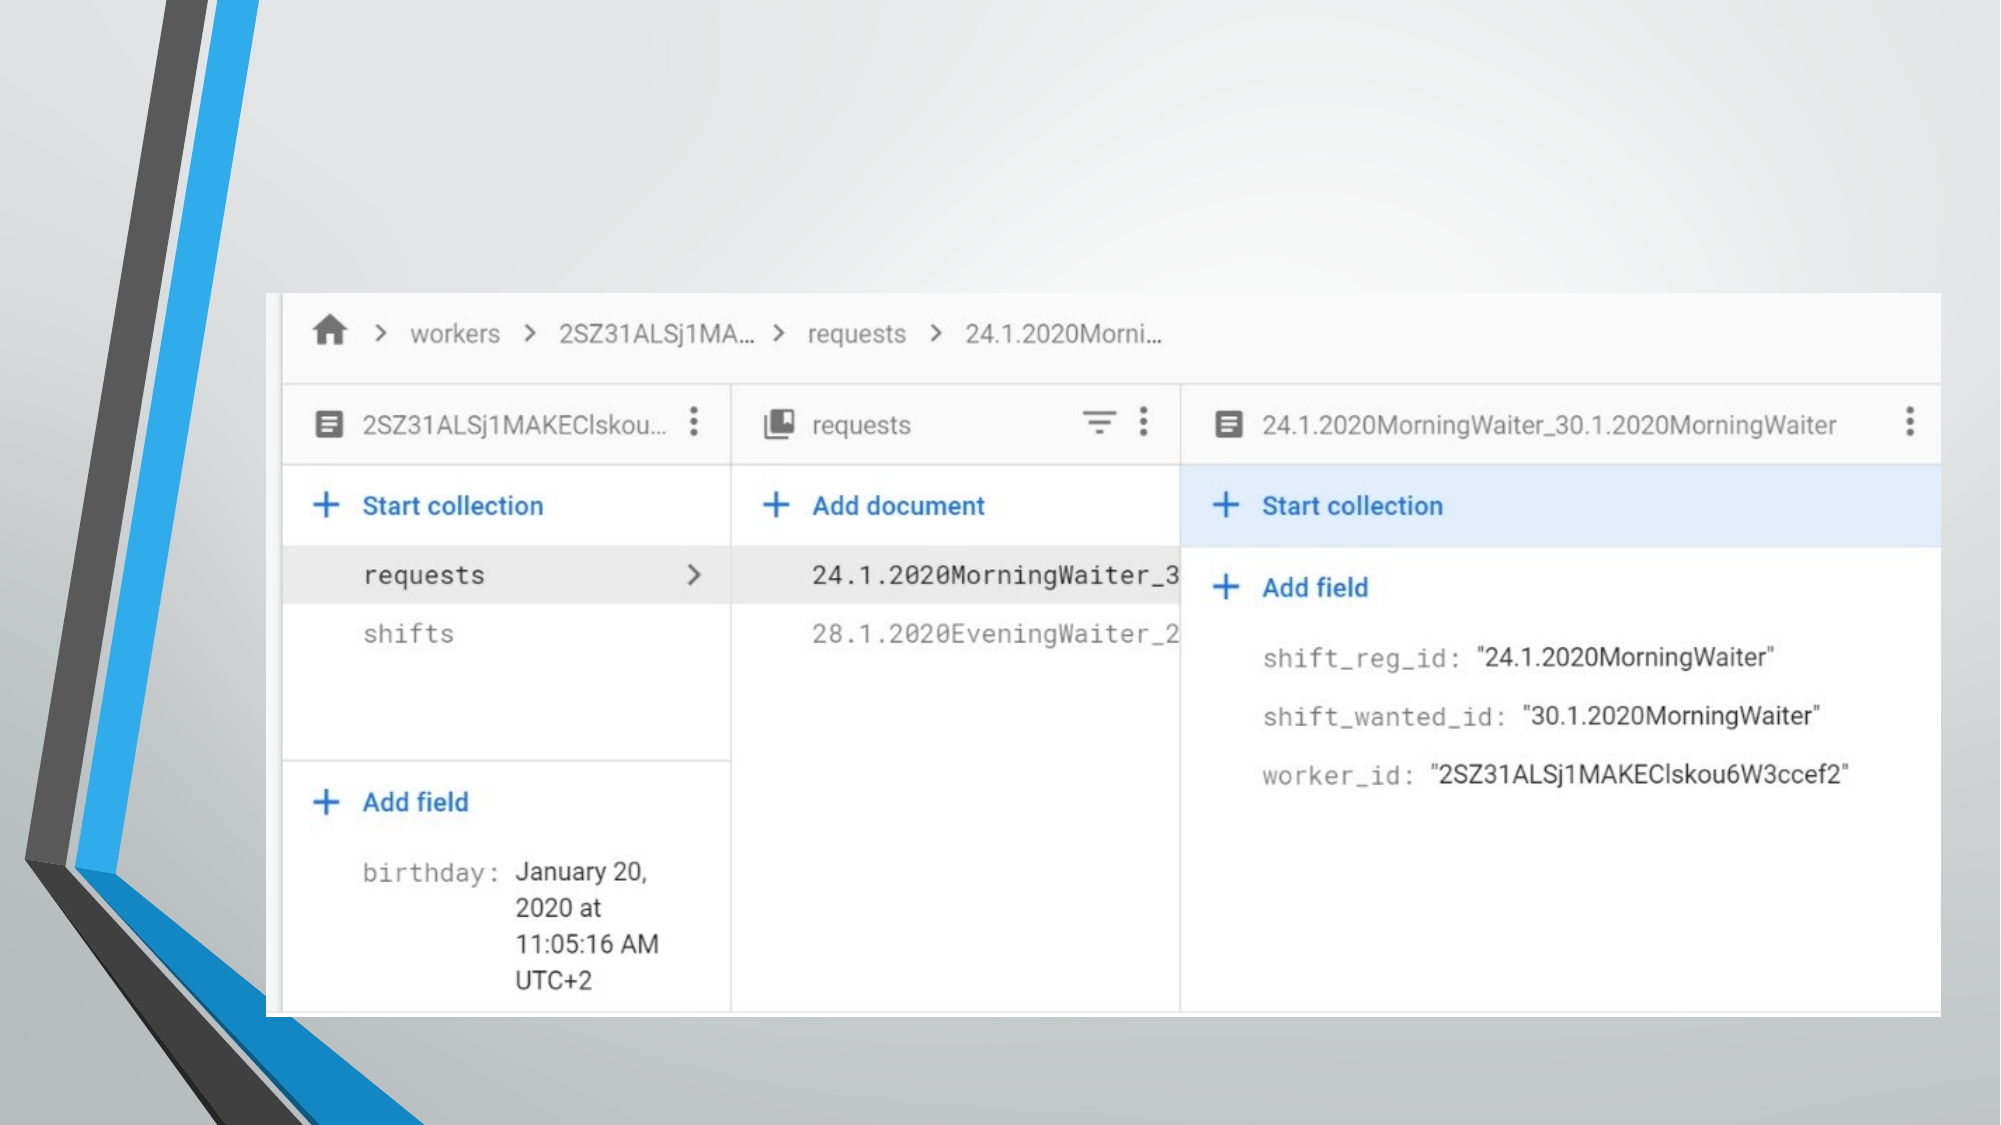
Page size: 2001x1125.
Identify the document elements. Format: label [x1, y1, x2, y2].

list [265, 293, 1942, 1017]
